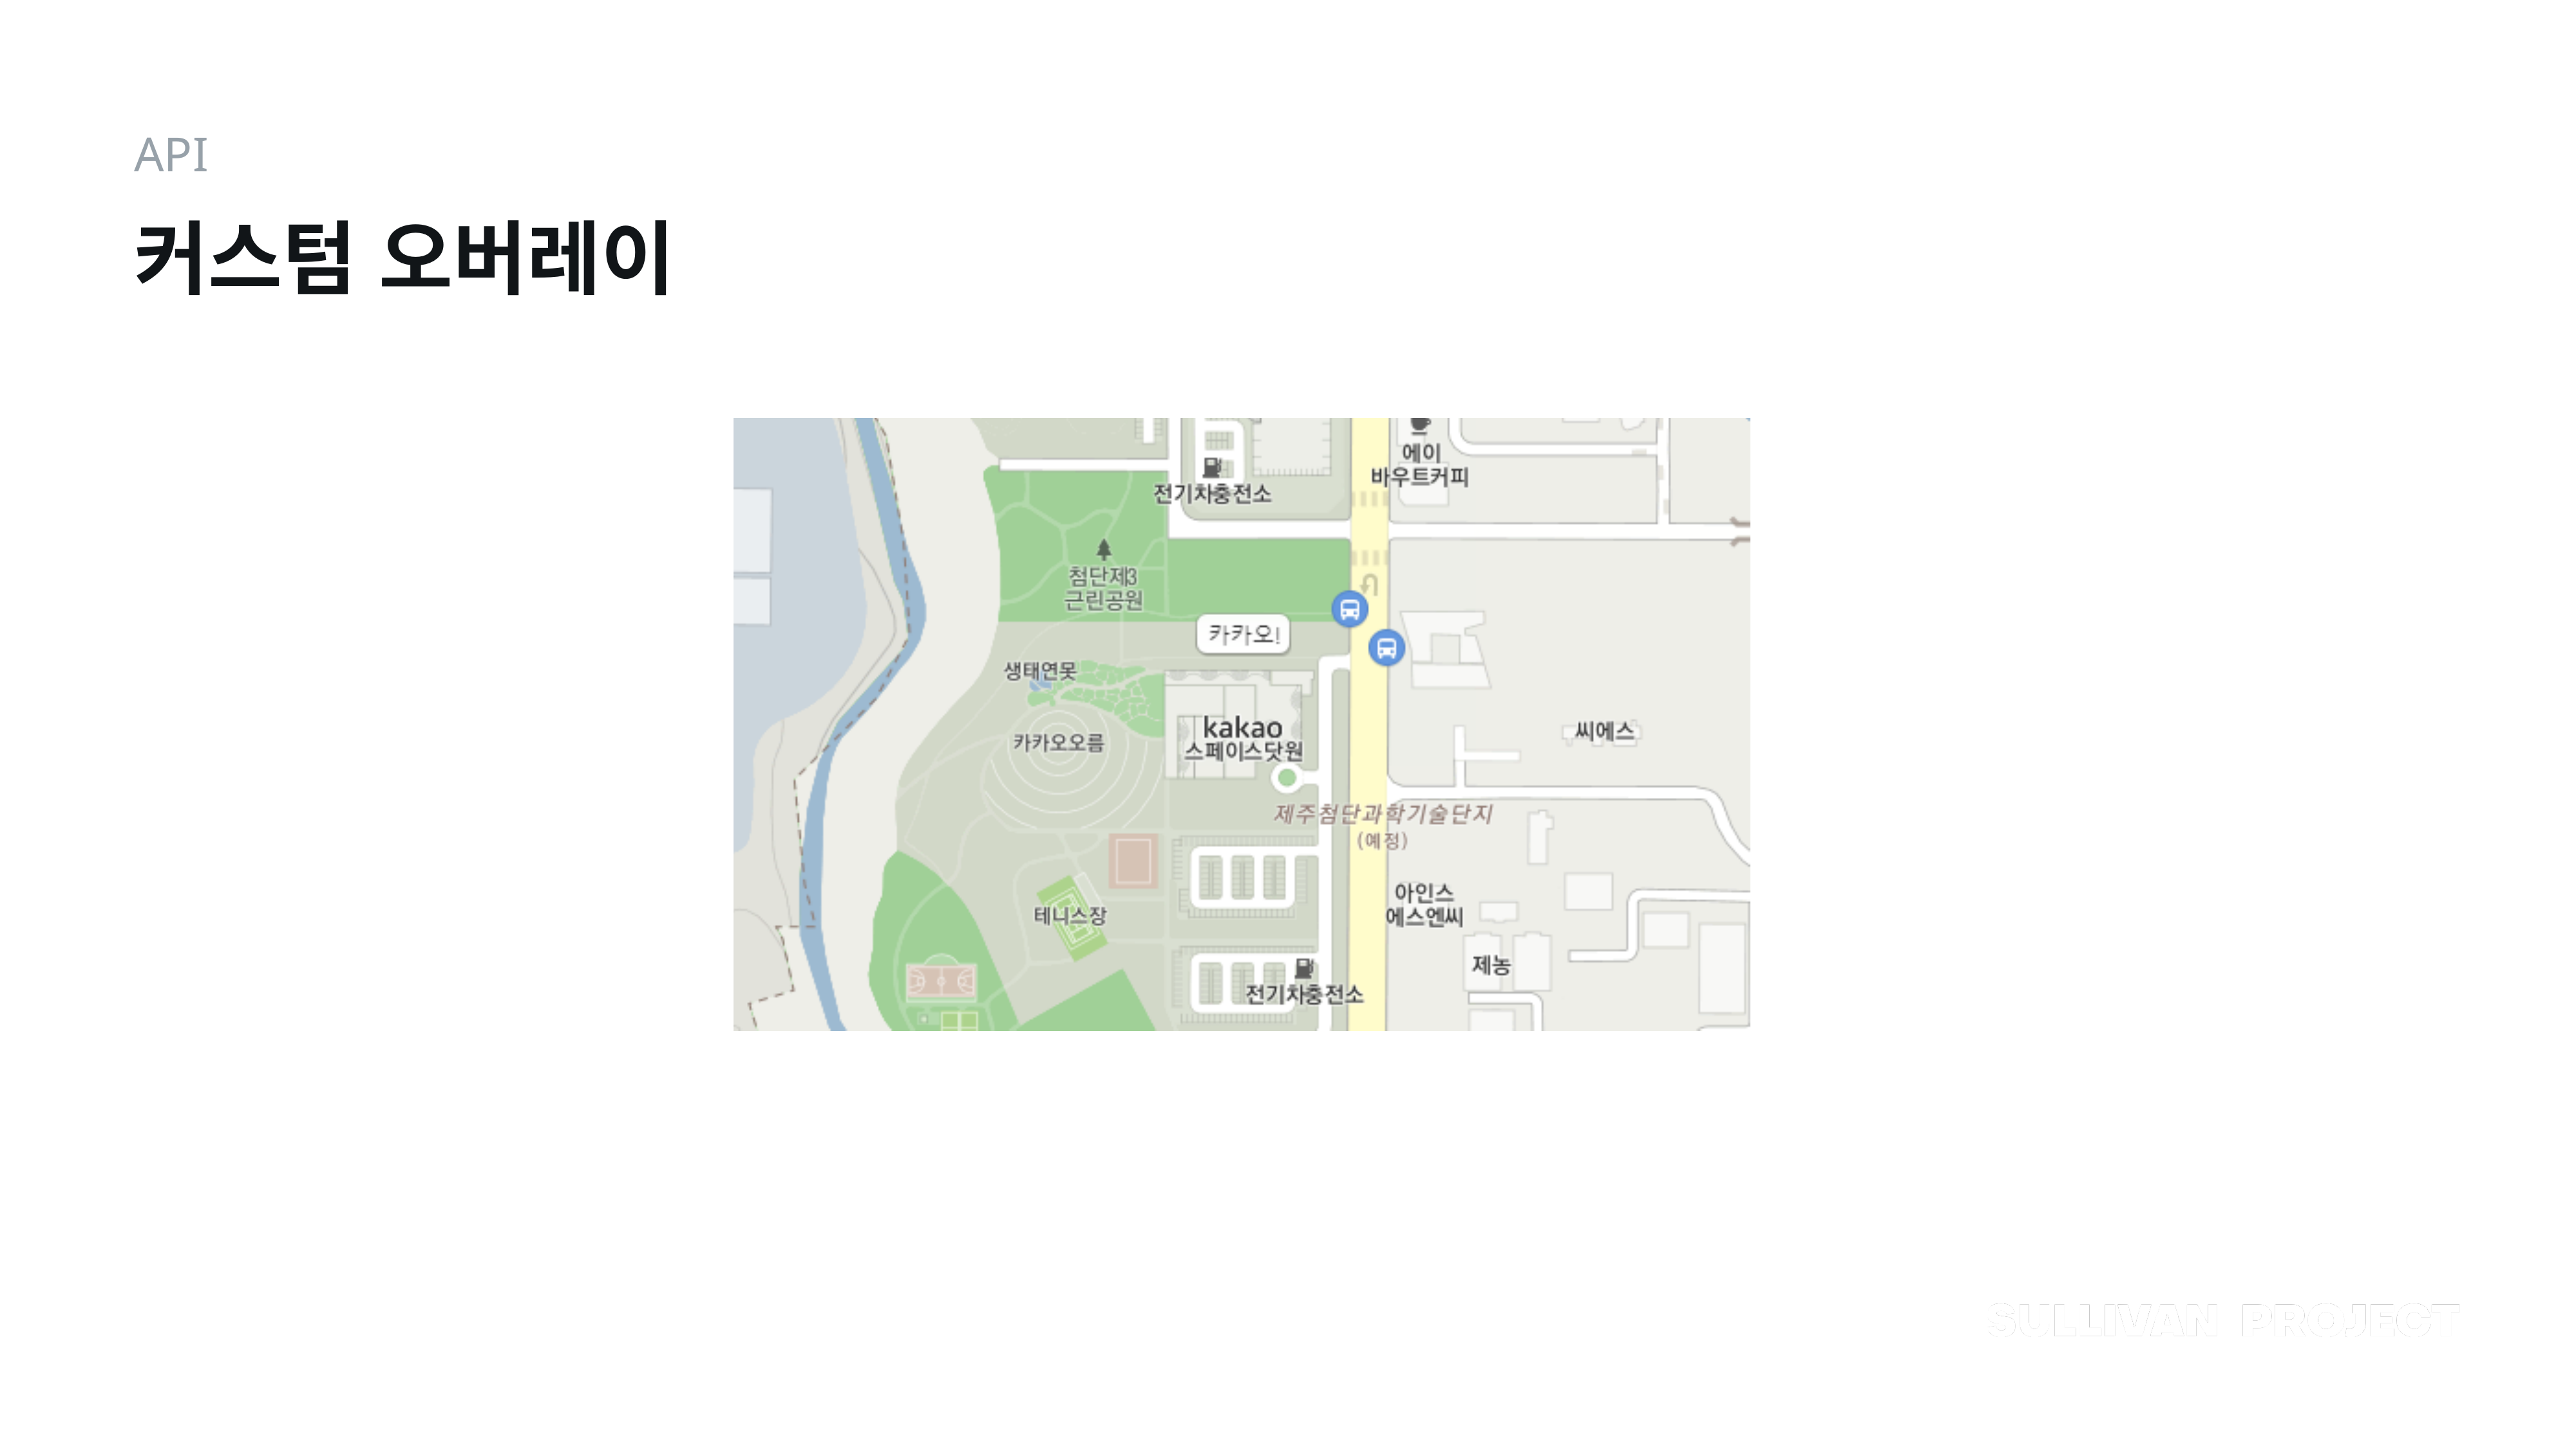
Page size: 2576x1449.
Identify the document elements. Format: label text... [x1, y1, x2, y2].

picture [734, 417, 1750, 1032]
text_box API [128, 112, 694, 193]
text_box 커스텀 오버레이 [129, 191, 1242, 321]
picture [1987, 1297, 2465, 1338]
